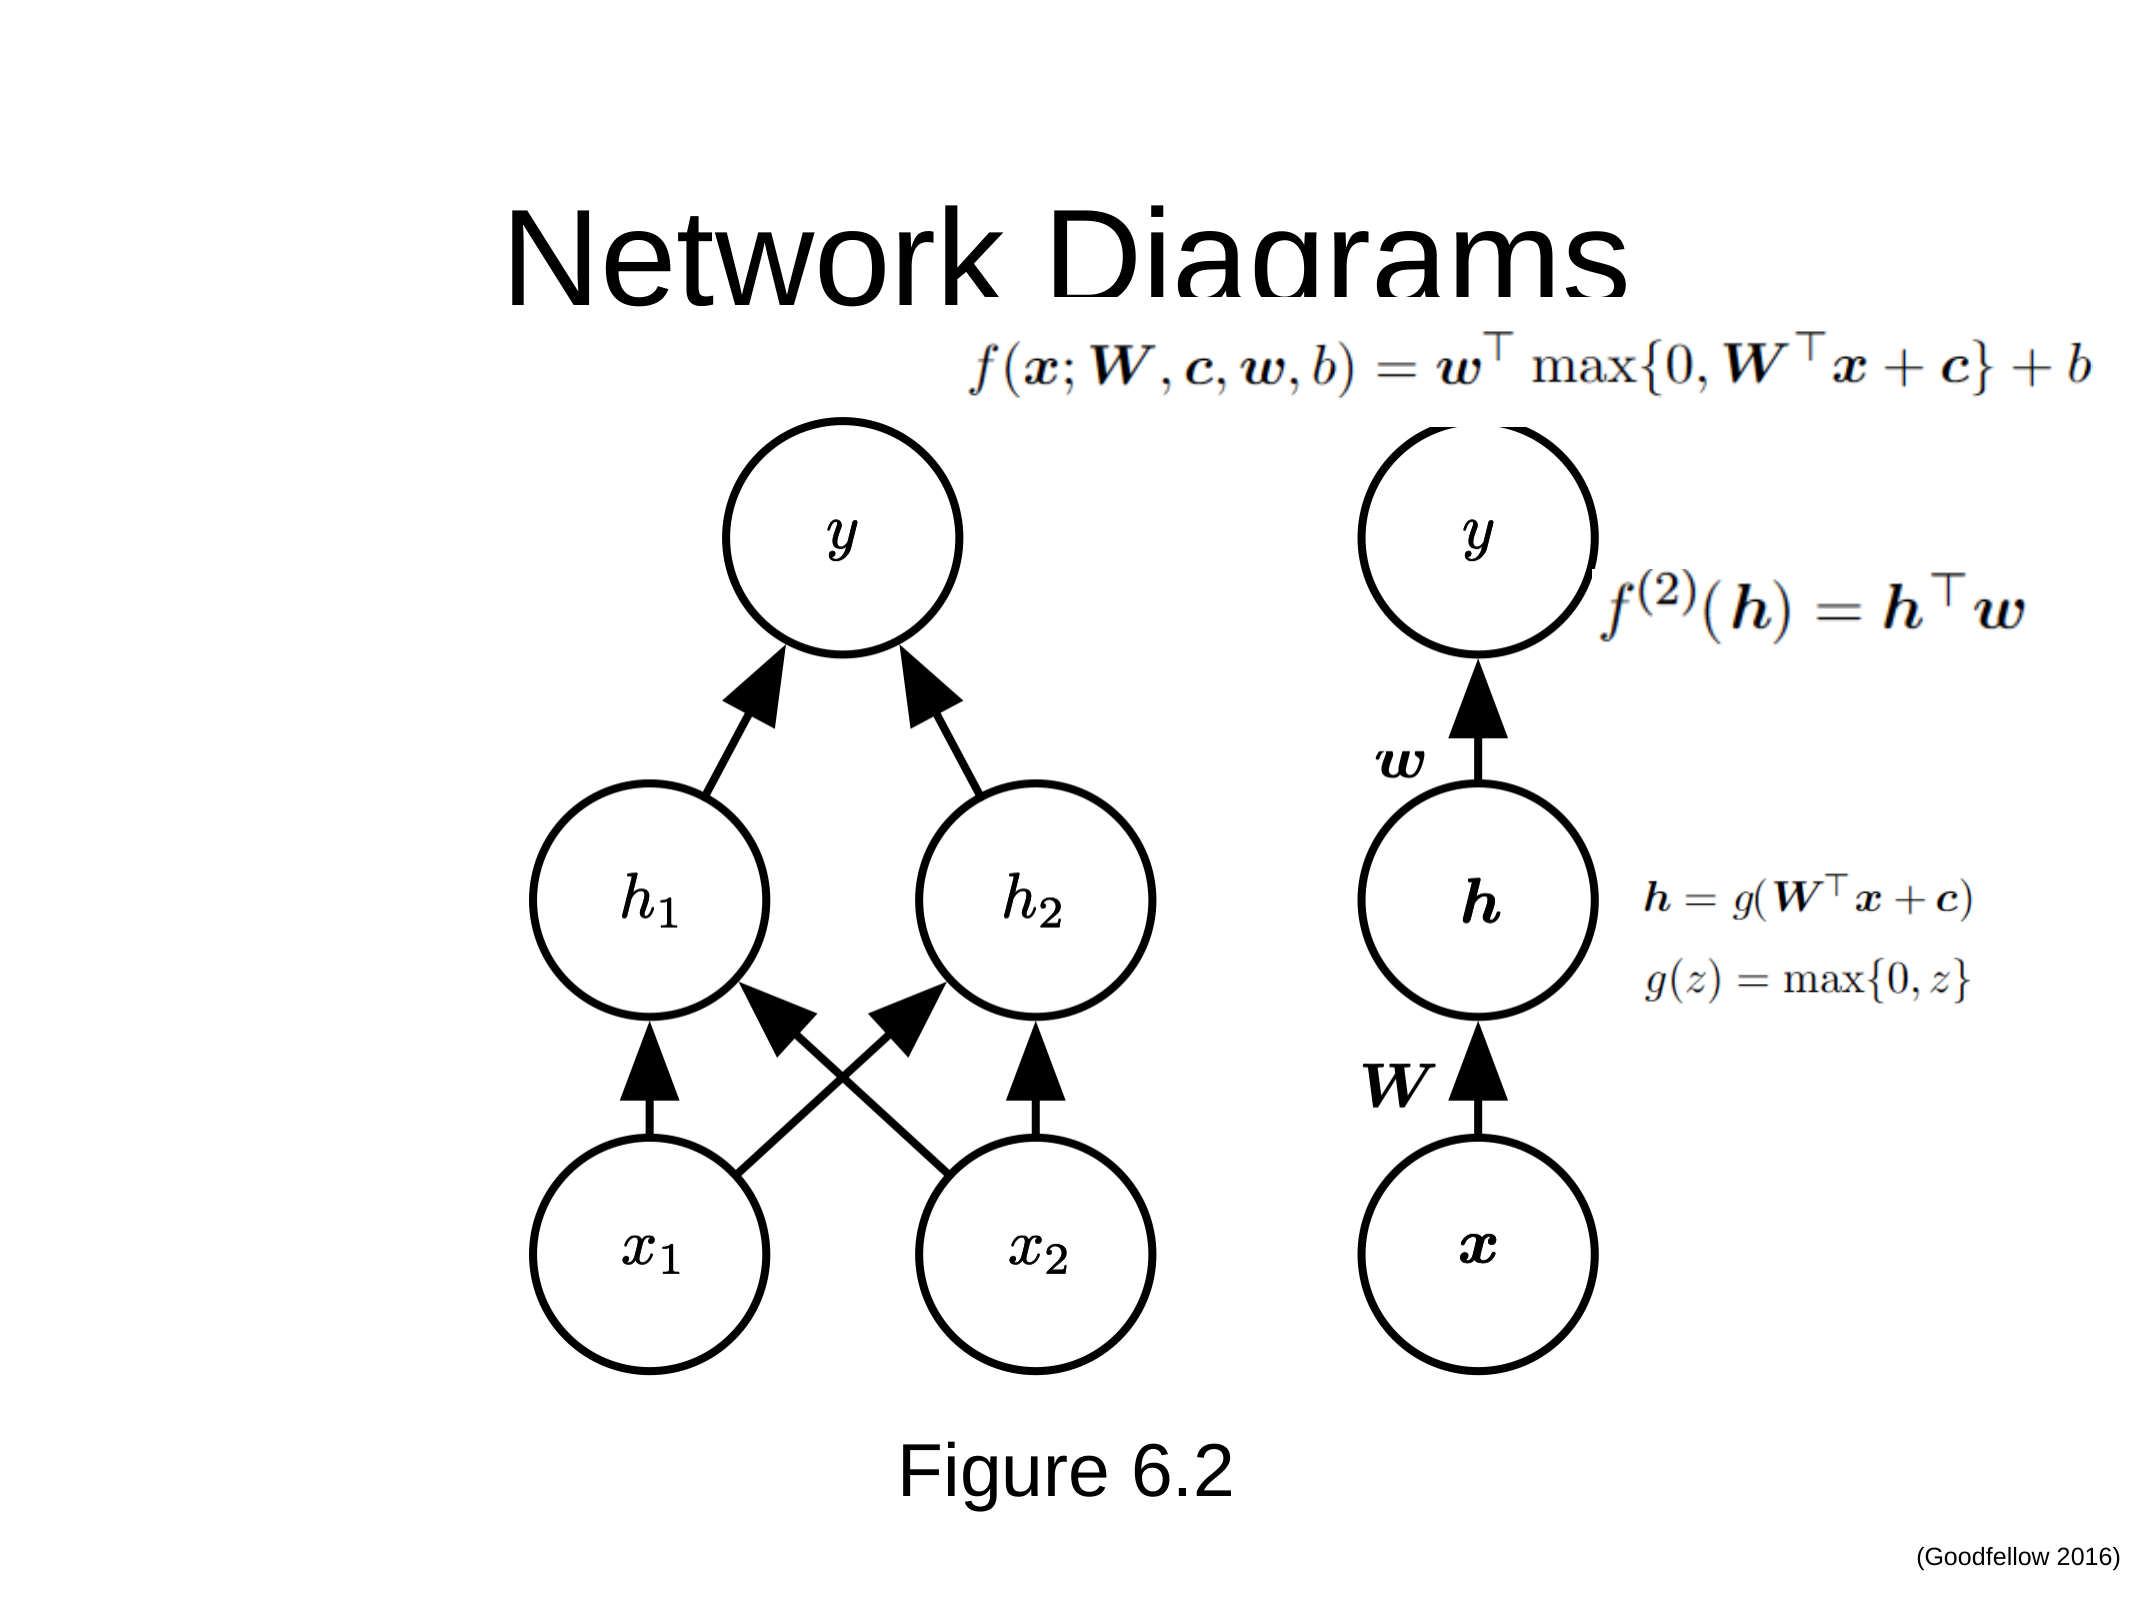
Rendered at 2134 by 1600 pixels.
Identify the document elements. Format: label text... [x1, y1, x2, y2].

picture [1643, 955, 1970, 1008]
title Network Diagrams [155, 72, 1978, 428]
text_box Figure 6.2 [889, 1413, 1244, 1520]
picture [519, 296, 2094, 1389]
picture [1643, 861, 1978, 929]
